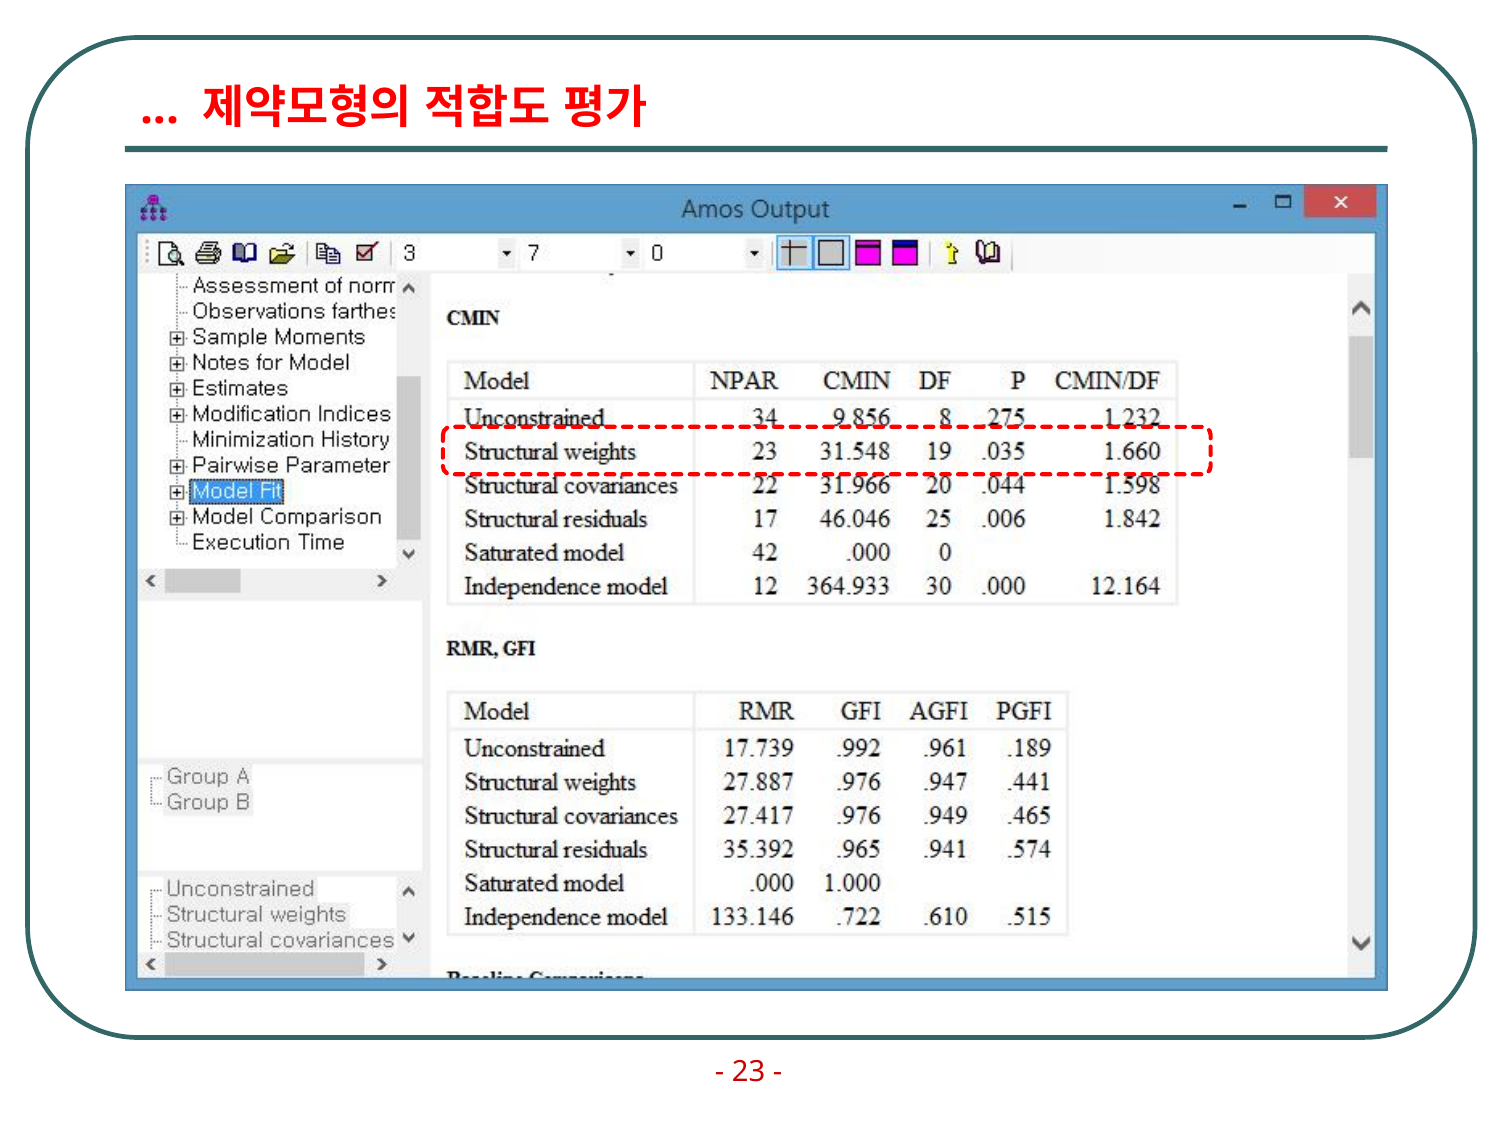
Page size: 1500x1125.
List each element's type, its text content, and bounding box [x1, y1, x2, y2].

title ... 제약모형의 적합도 평가 [125, 54, 1388, 140]
slide_number - 23 - [617, 1034, 881, 1111]
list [124, 184, 1388, 992]
